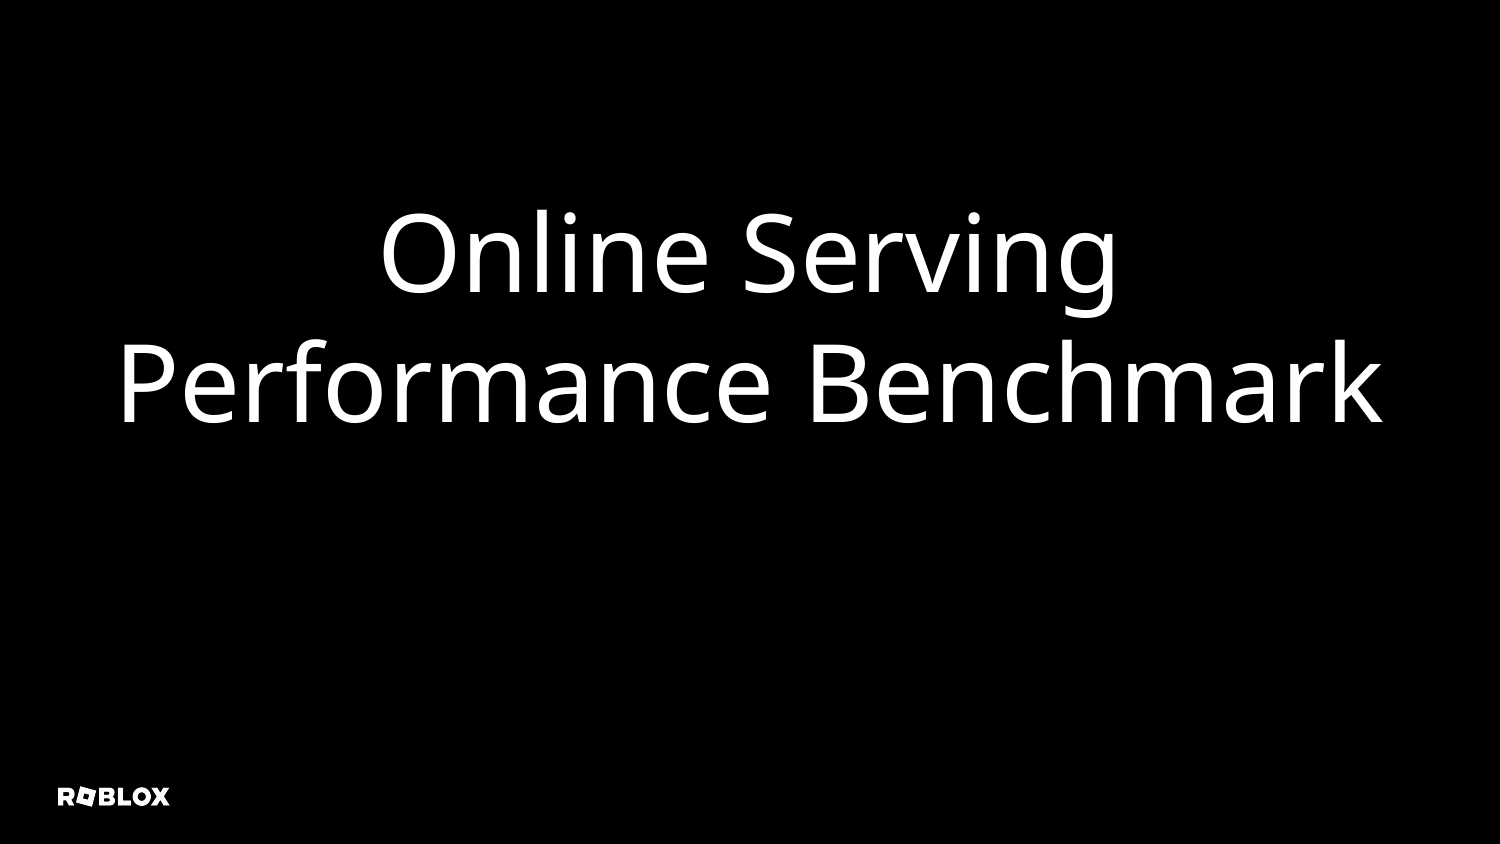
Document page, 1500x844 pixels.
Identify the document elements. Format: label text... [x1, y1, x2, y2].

picture [58, 786, 170, 807]
title Online Serving Performance Benchmark [51, 122, 1449, 459]
